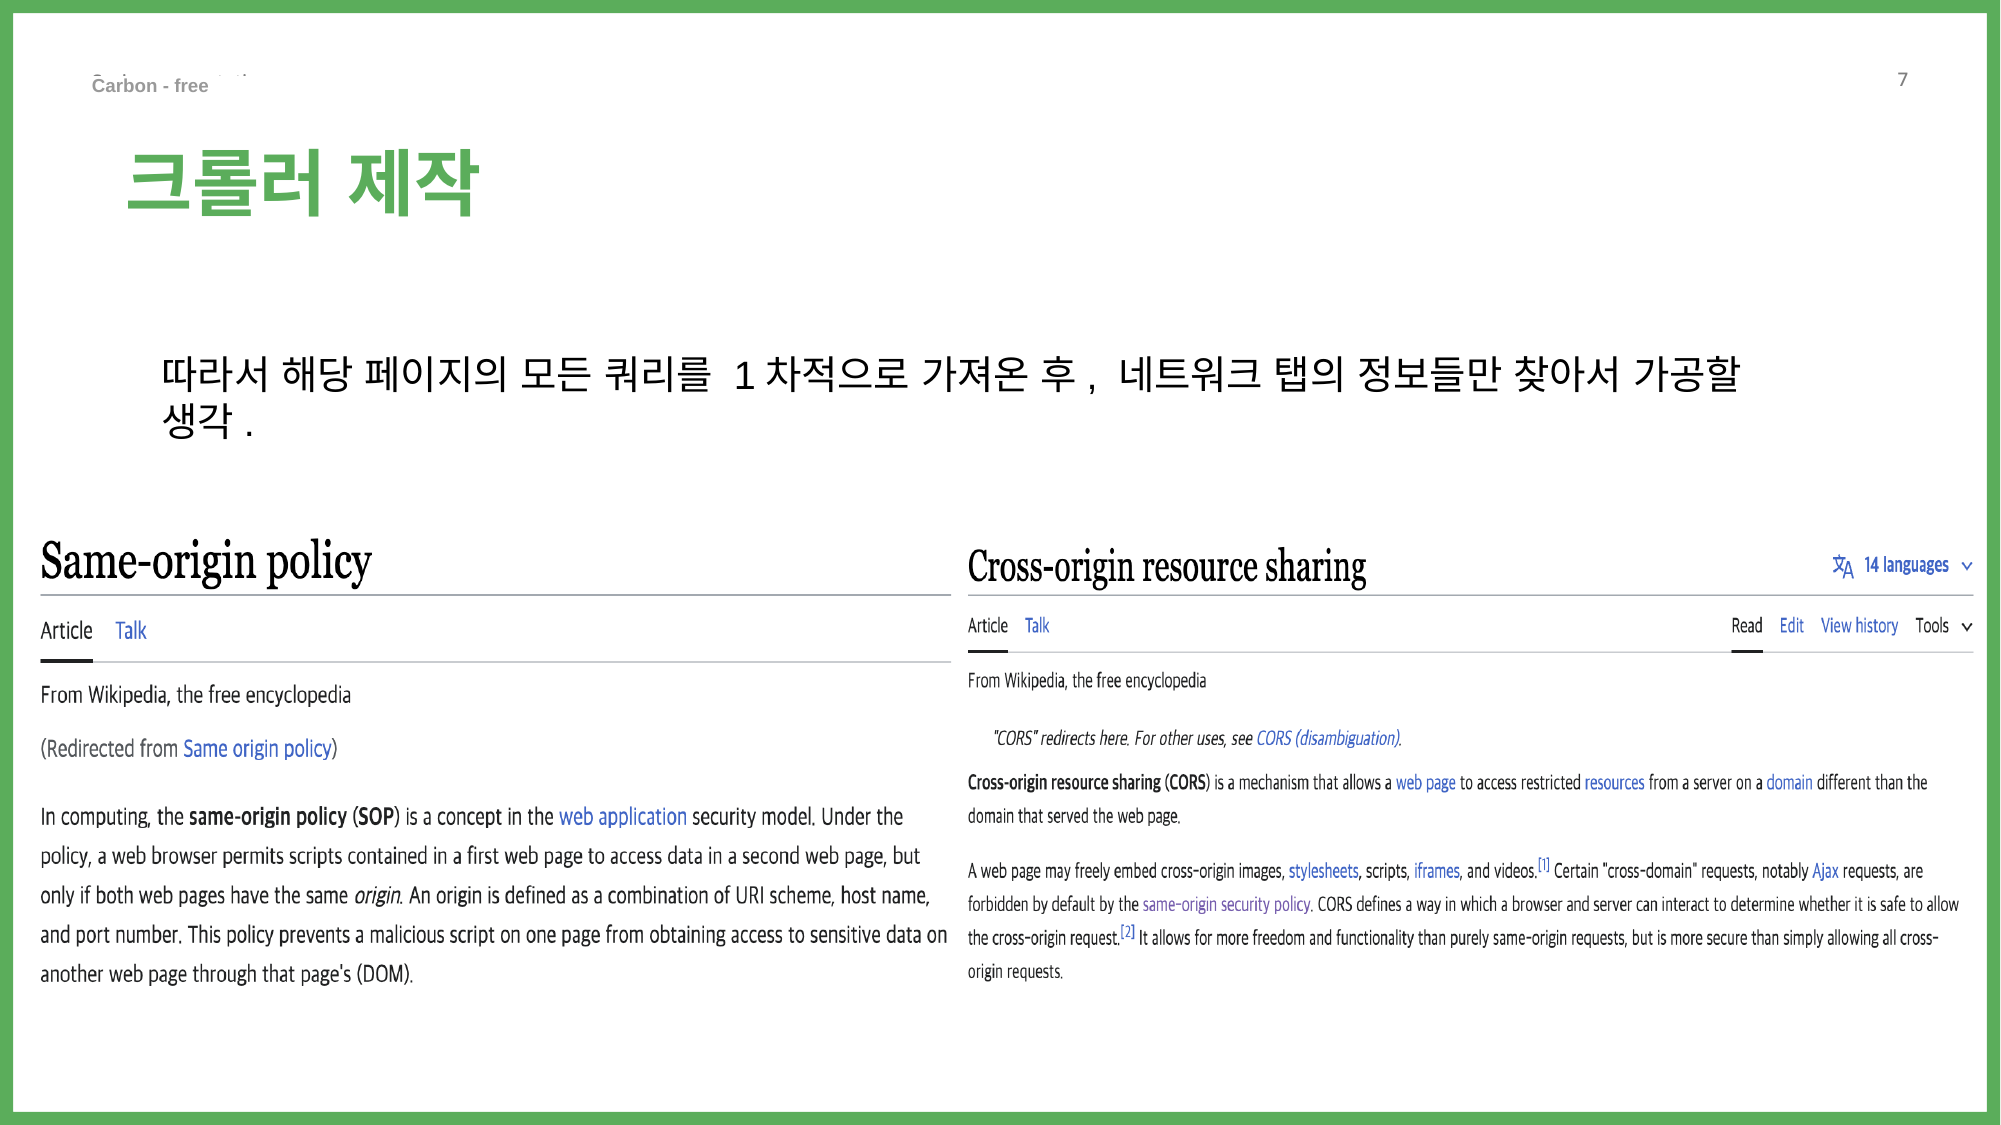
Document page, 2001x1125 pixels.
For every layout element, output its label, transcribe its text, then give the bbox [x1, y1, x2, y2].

picture [29, 504, 952, 997]
text_box Carbon - free ㅤ [91, 62, 300, 131]
text_box 따라서 해당 페이지의 모든 쿼리를 1차적으로 가져온 후, 네트워크 탭의 정보들만 찾아서 가공할 생각. [146, 287, 1796, 506]
text_box 크롤러 제작 [125, 137, 838, 226]
picture [959, 504, 1980, 997]
